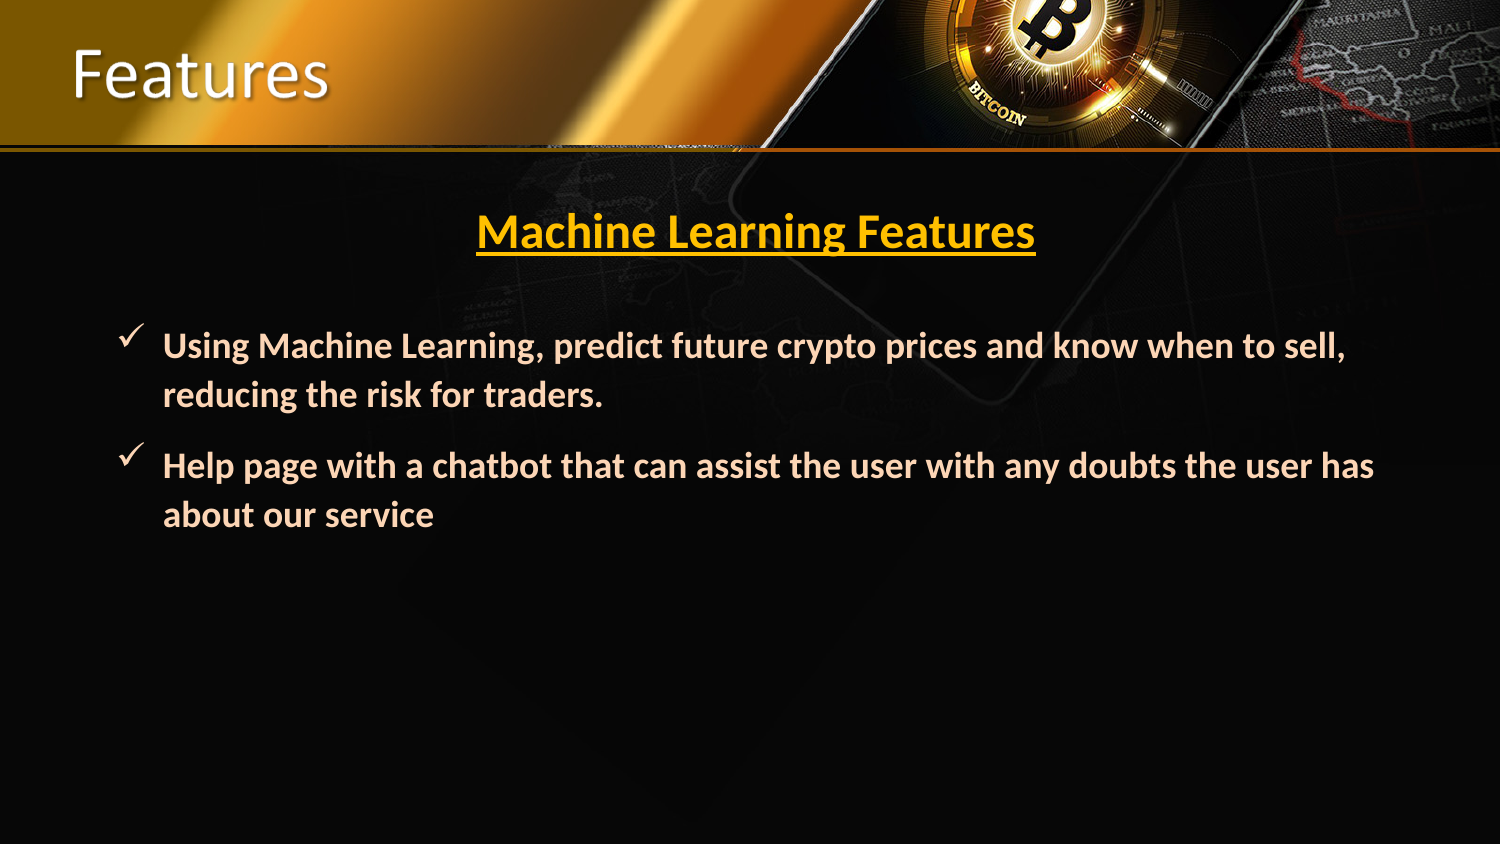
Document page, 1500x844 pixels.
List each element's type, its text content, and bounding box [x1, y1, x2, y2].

picture [0, 0, 1500, 844]
text_box Using Machine Learning, predict future crypto prices and know when to sell, reducing the risk for traders. Help page with a chatbot that can assist the user with any doubts the user has about our service [82, 308, 1403, 543]
text_box Machine Learning Features [461, 191, 1374, 267]
